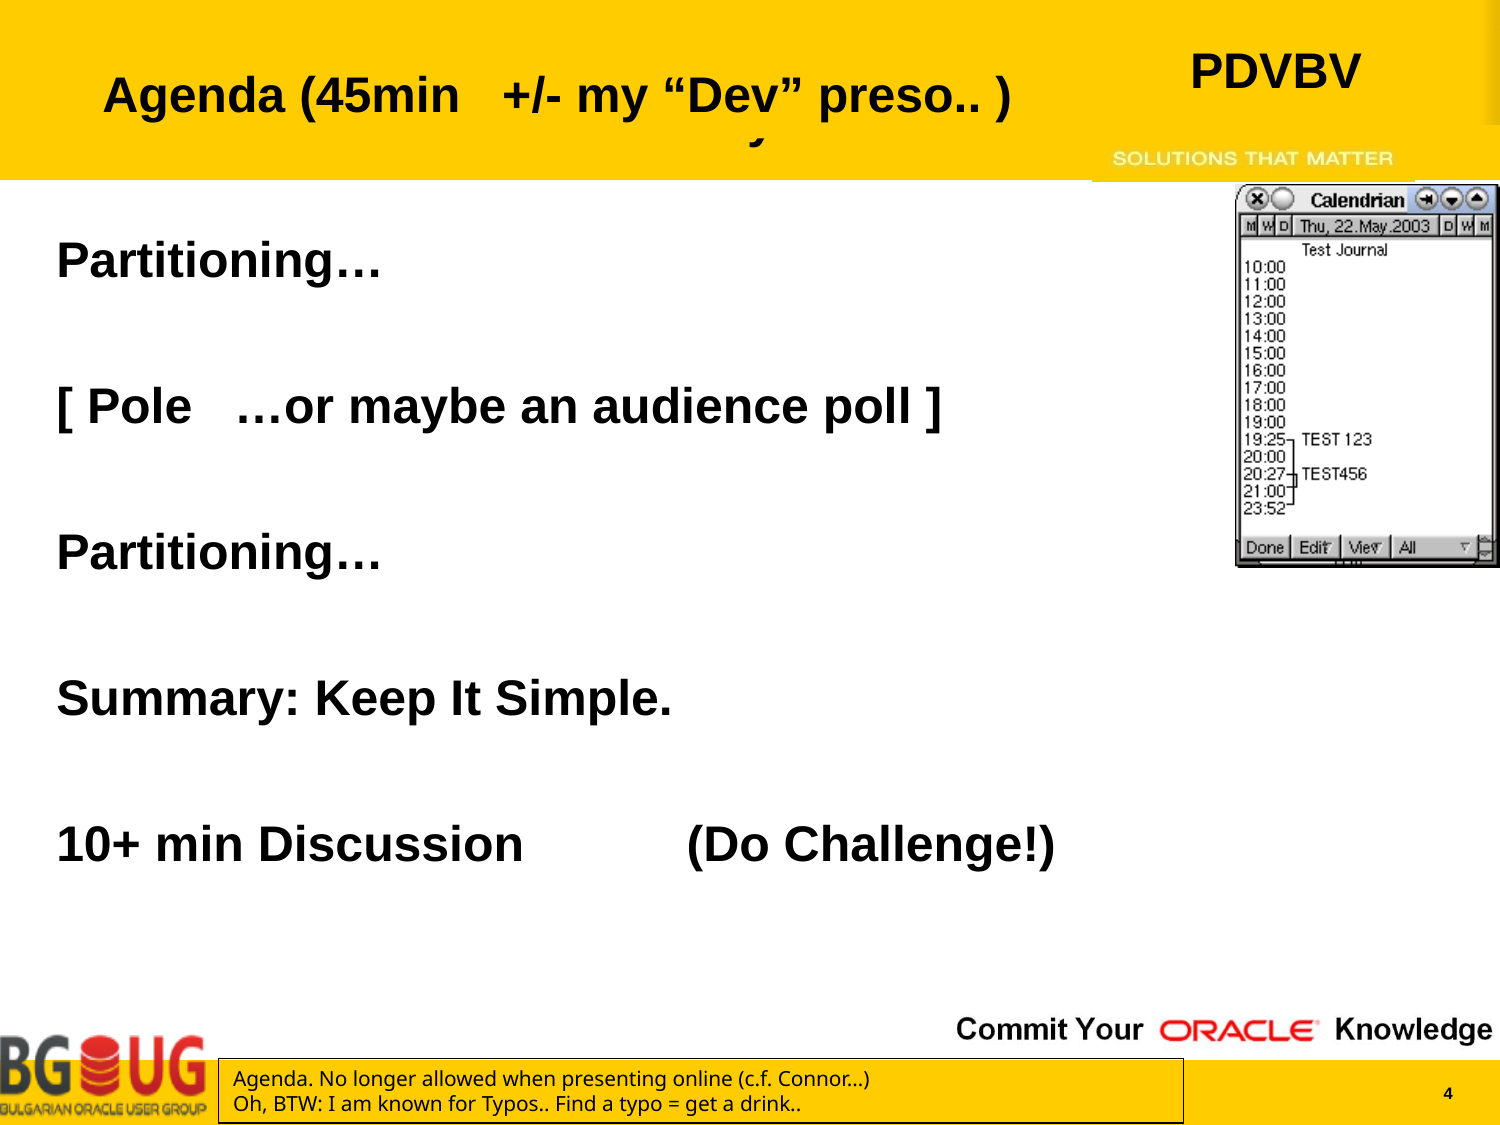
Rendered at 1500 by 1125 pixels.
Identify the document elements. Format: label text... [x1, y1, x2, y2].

picture [1235, 184, 1500, 568]
list Partitioning… [ Pole …or maybe an audience poll ] Partitioning… Summary: Keep It Simple. 10+ min Discussion (Do Challenge!) [40, 231, 1460, 990]
picture [1160, 0, 1500, 125]
text_box Agenda. No longer allowed when presenting online (c.f. Connor…) Oh, BTW: I am known for Typos.. Find a typo = get a drink.. [218, 1058, 1184, 1123]
picture [1092, 137, 1415, 182]
picture [0, 1034, 207, 1121]
picture [952, 1011, 1500, 1050]
title Agenda (45min +/- my “Dev” preso.. ) [86, 45, 1140, 139]
slide_number 4 [1409, 1074, 1468, 1100]
